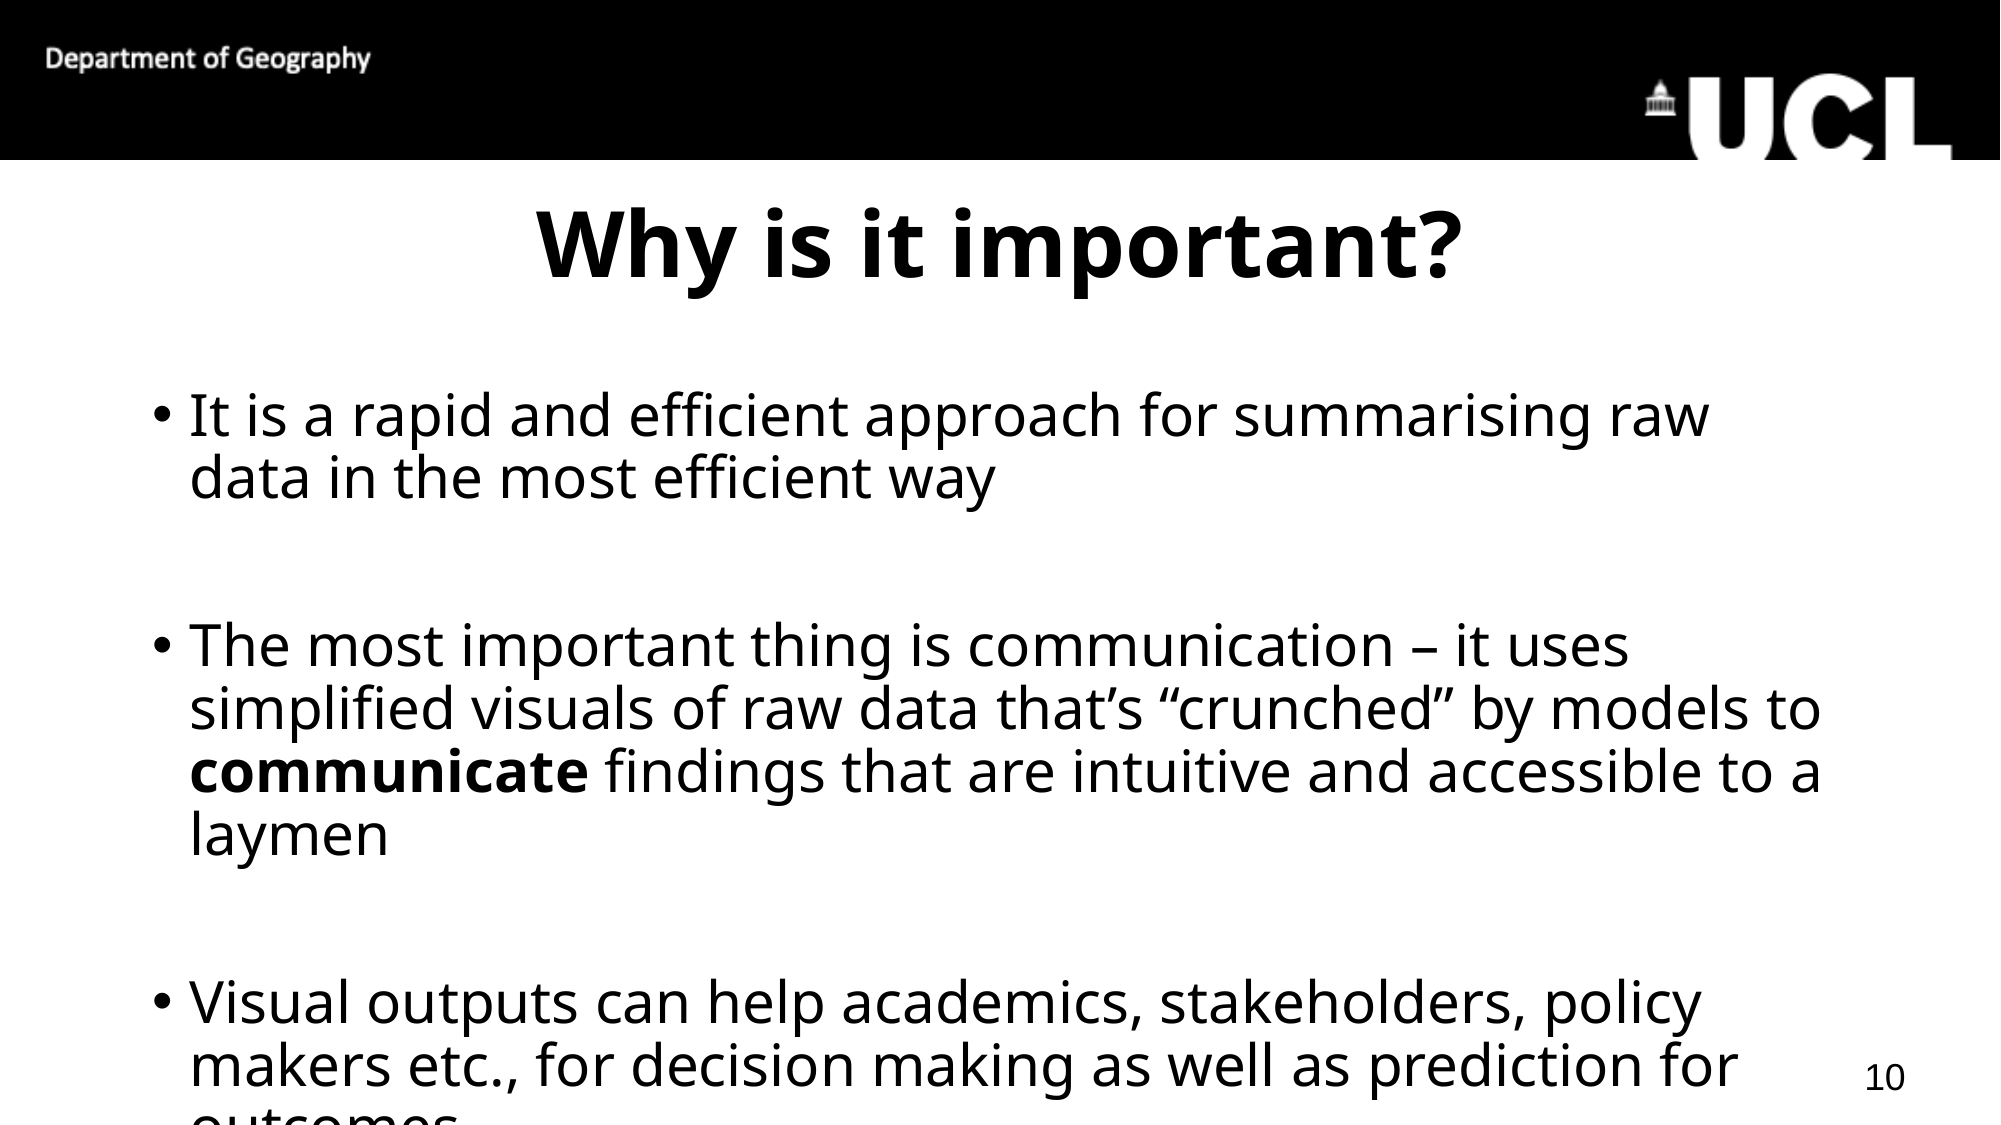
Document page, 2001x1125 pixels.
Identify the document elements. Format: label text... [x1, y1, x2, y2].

text_box 10 [1849, 1045, 1939, 1070]
picture [0, 0, 2000, 160]
title Why is it important? [137, 160, 1863, 357]
list It is a rapid and efficient approach for summarising raw data in the most efficient way The most important thing is communication – it uses simplified visuals of raw data that’s “crunched” by models to communicate findings that are intuitive and accessible to a laymen Visual outputs can help academics, stakeholders, policy makers etc., for decision making as well as prediction for outcomes. [137, 378, 1863, 1093]
